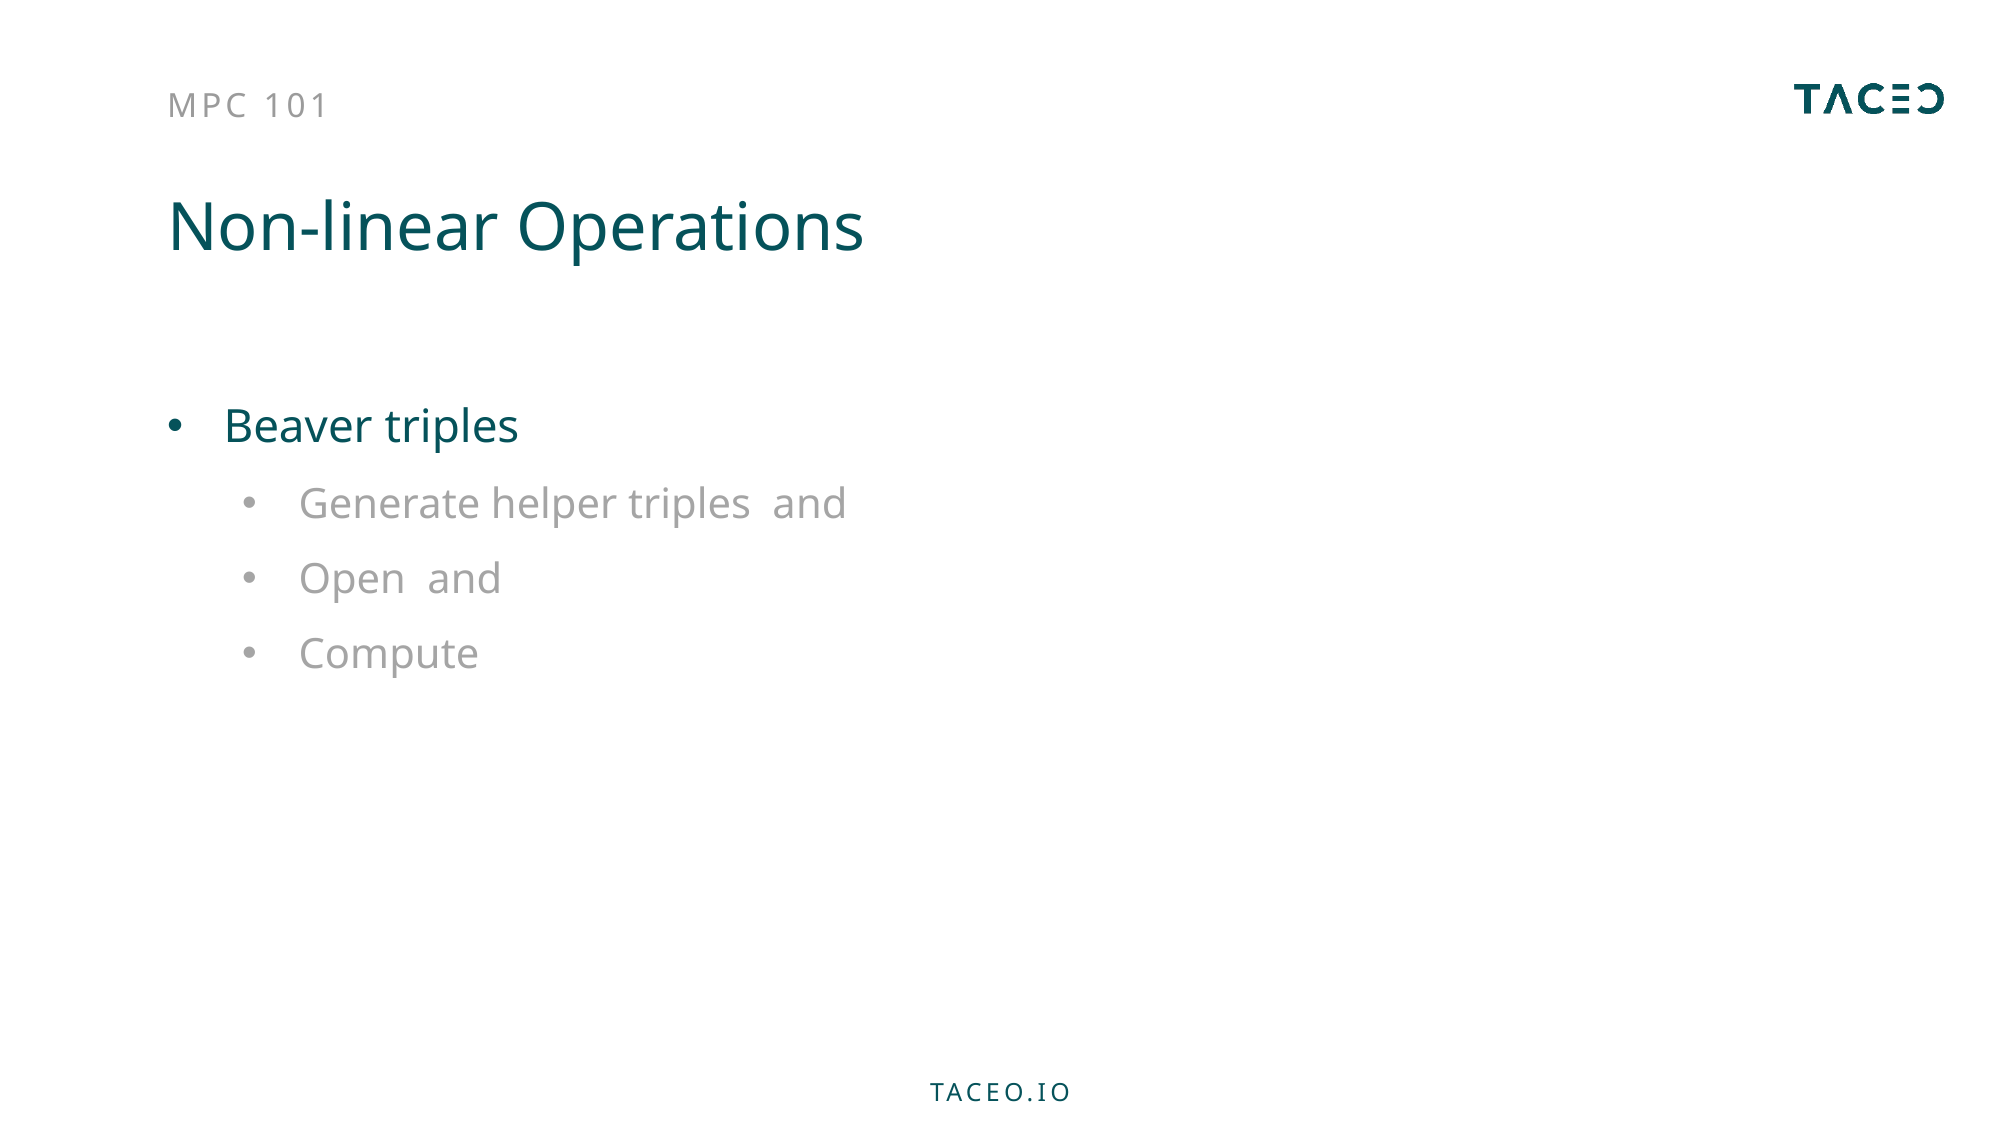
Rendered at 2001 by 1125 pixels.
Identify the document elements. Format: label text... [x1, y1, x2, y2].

title Mpc 101 [167, 80, 1795, 139]
footer TACEO.IO [662, 1051, 1338, 1111]
picture [1795, 83, 1944, 114]
list Non-linear Operations [167, 184, 1833, 265]
